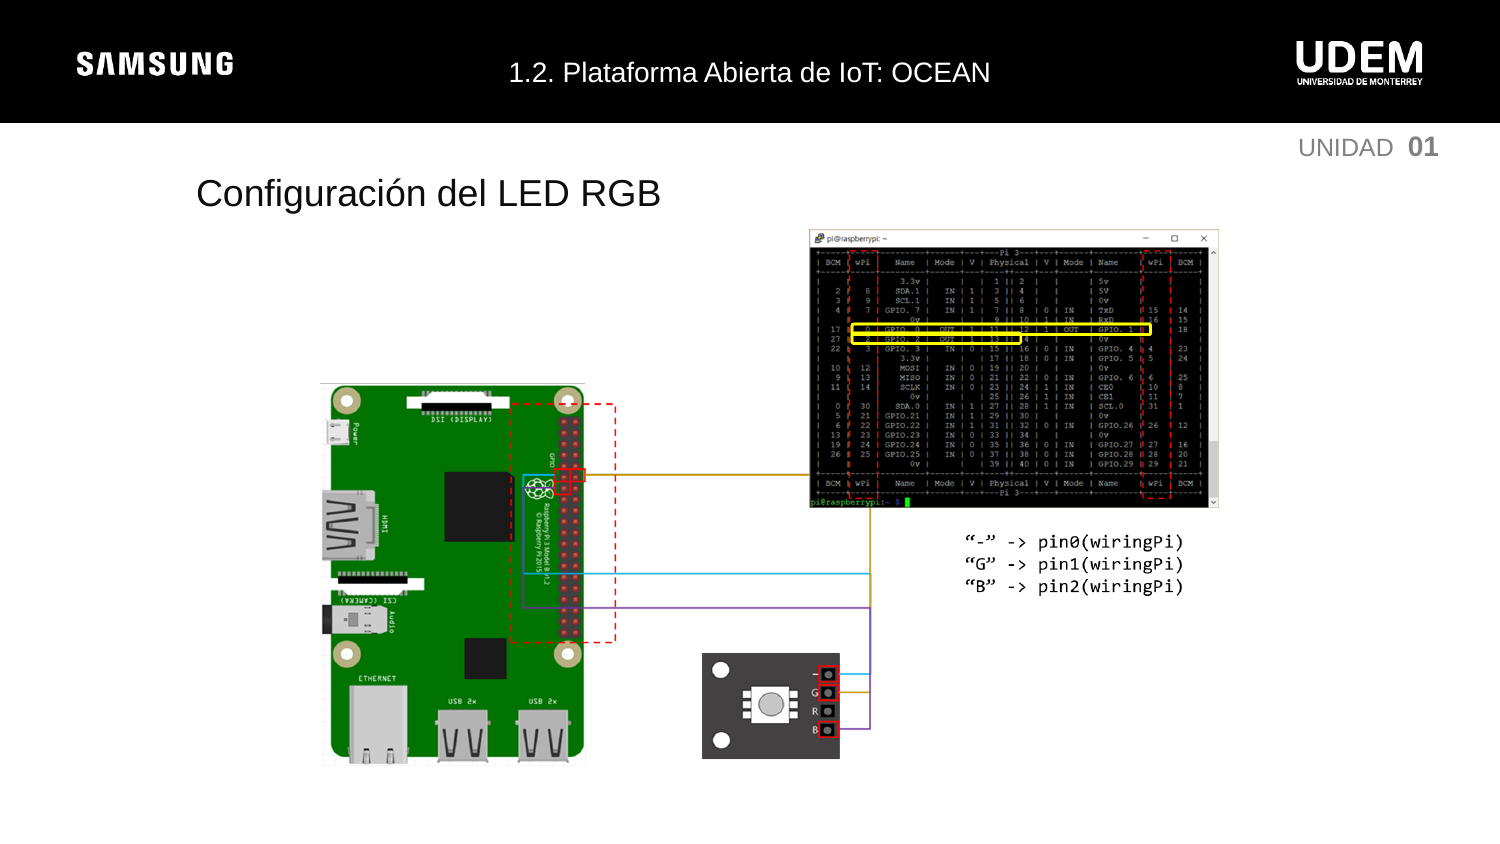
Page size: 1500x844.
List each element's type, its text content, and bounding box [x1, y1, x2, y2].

text_box 1.2. Plataforma Abierta de IoT: OCEAN [279, 54, 1221, 88]
text_box UNIDAD 01 [1289, 127, 1439, 162]
picture [0, 0, 1500, 844]
text_box Configuración del LED RGB [195, 168, 1305, 215]
